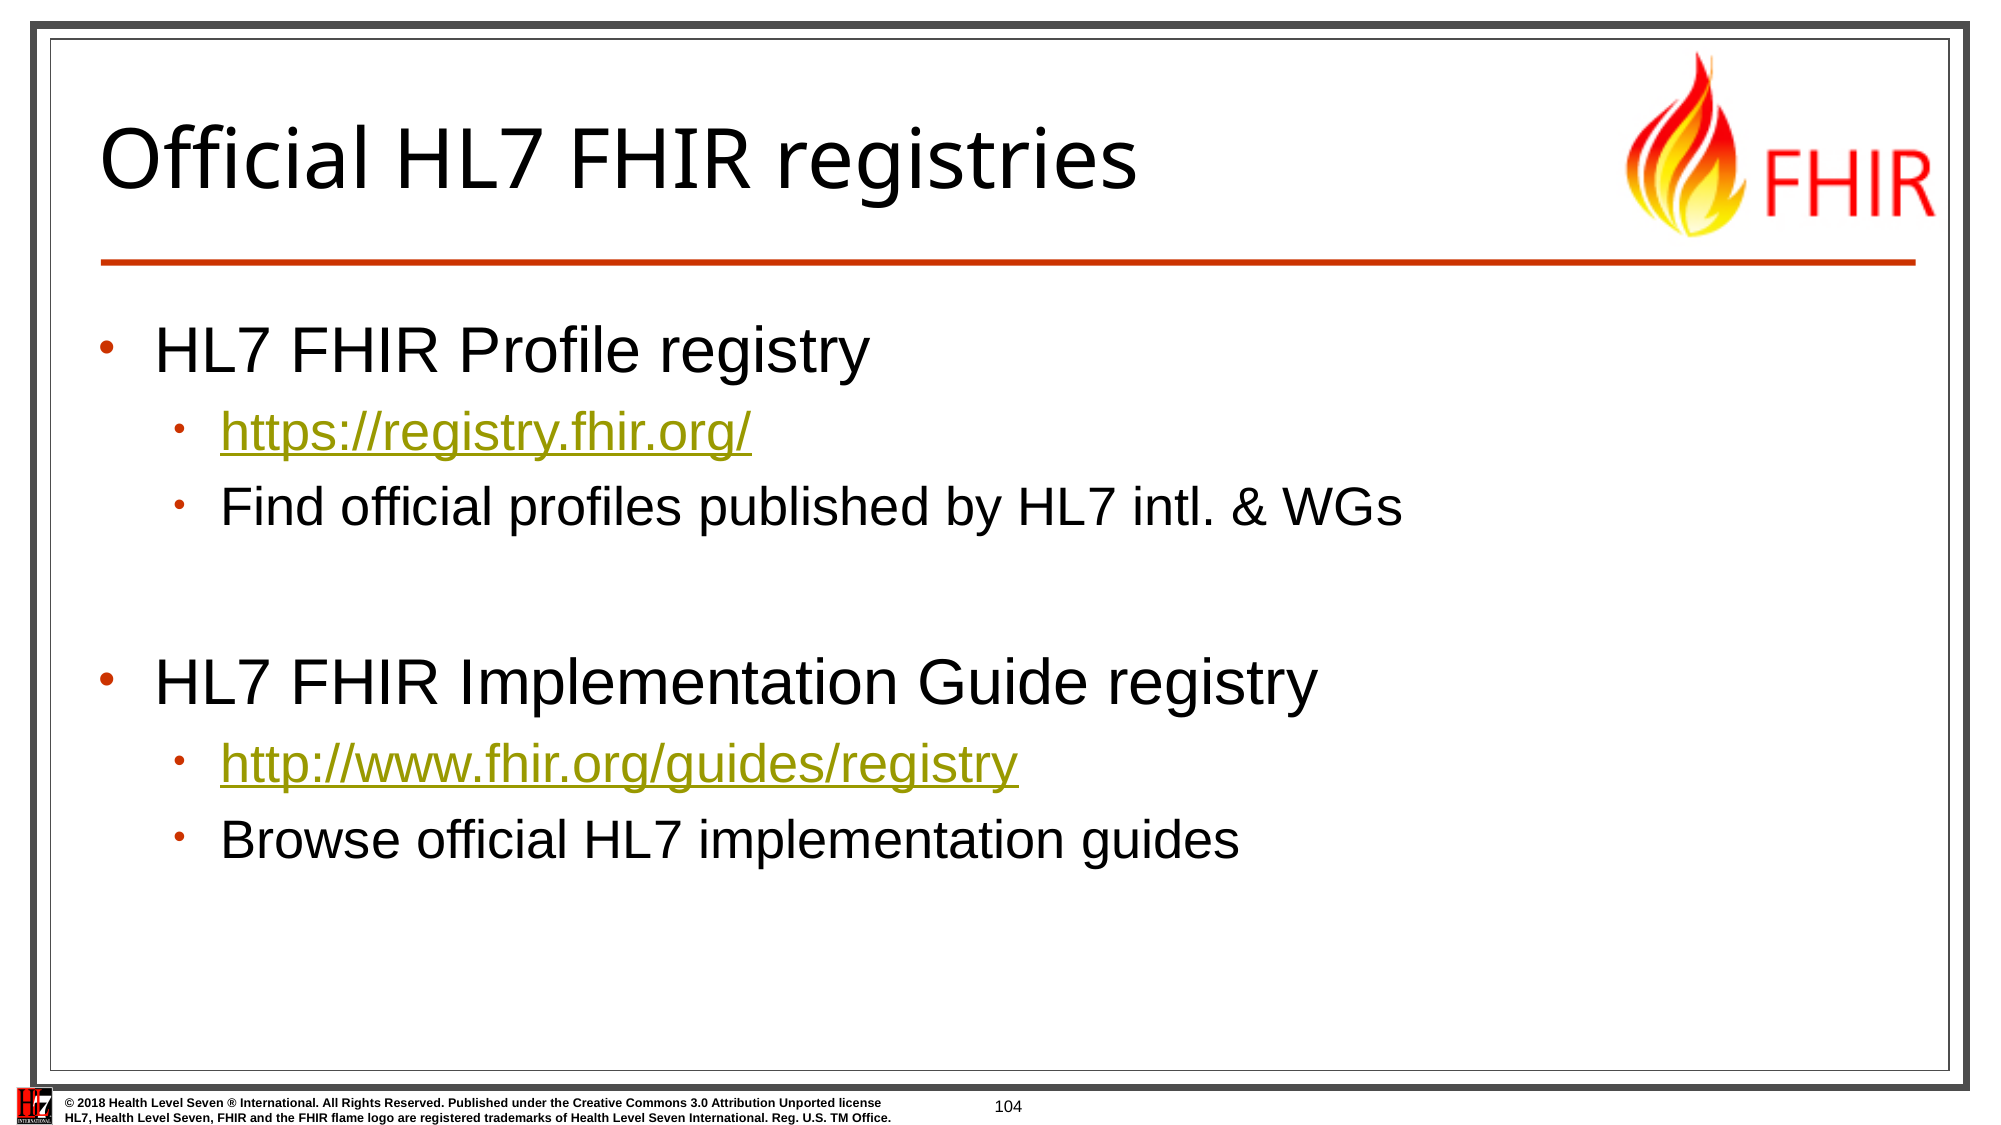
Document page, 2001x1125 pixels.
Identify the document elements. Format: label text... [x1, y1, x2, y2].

list HL7 FHIR Profile registry https://registry.fhir.org/ Find official profiles published by HL7 intl. & WGs HL7 FHIR Implementation Guide registry http://www.fhir.org/guides/registry Browse official HL7 implementation guides [83, 299, 1917, 1026]
title Official HL7 FHIR registries [83, 77, 1614, 213]
picture [1613, 41, 1948, 247]
picture [16, 1087, 53, 1125]
slide_number 104 [949, 1087, 1067, 1125]
